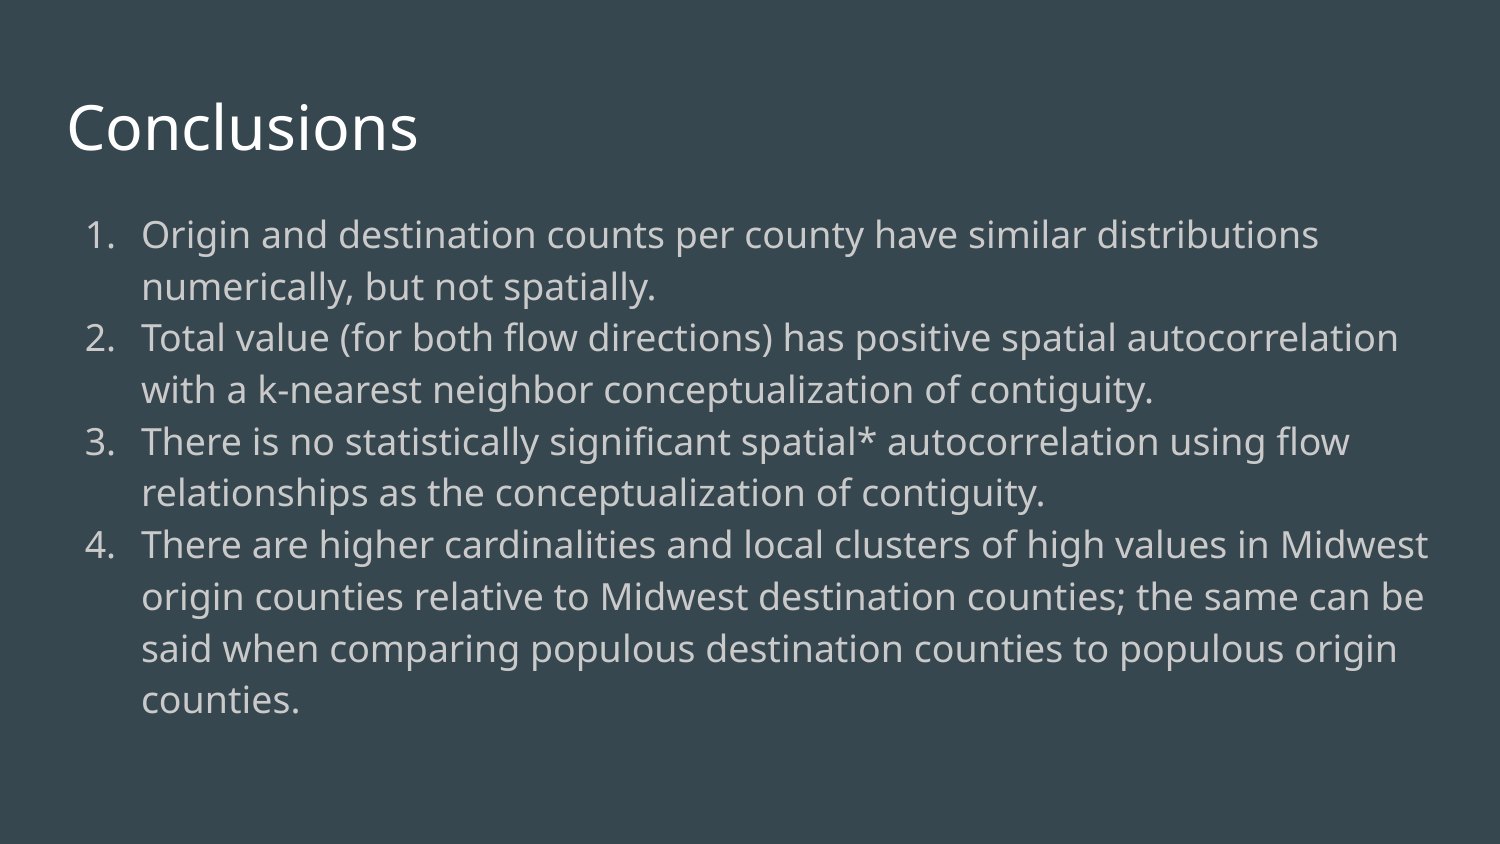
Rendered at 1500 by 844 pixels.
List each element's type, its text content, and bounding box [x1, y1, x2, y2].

list Origin and destination counts per county have similar distributions numerically, but not spatially. Total value (for both flow directions) has positive spatial autocorrelation with a k-nearest neighbor conceptualization of contiguity. There is no statistically significant spatial* autocorrelation using flow relationships as the conceptualization of contiguity. There are higher cardinalities and local clusters of high values in Midwest origin counties relative to Midwest destination counties; the same can be said when comparing populous destination counties to populous origin counties. [51, 189, 1449, 750]
title Conclusions [51, 72, 1449, 167]
